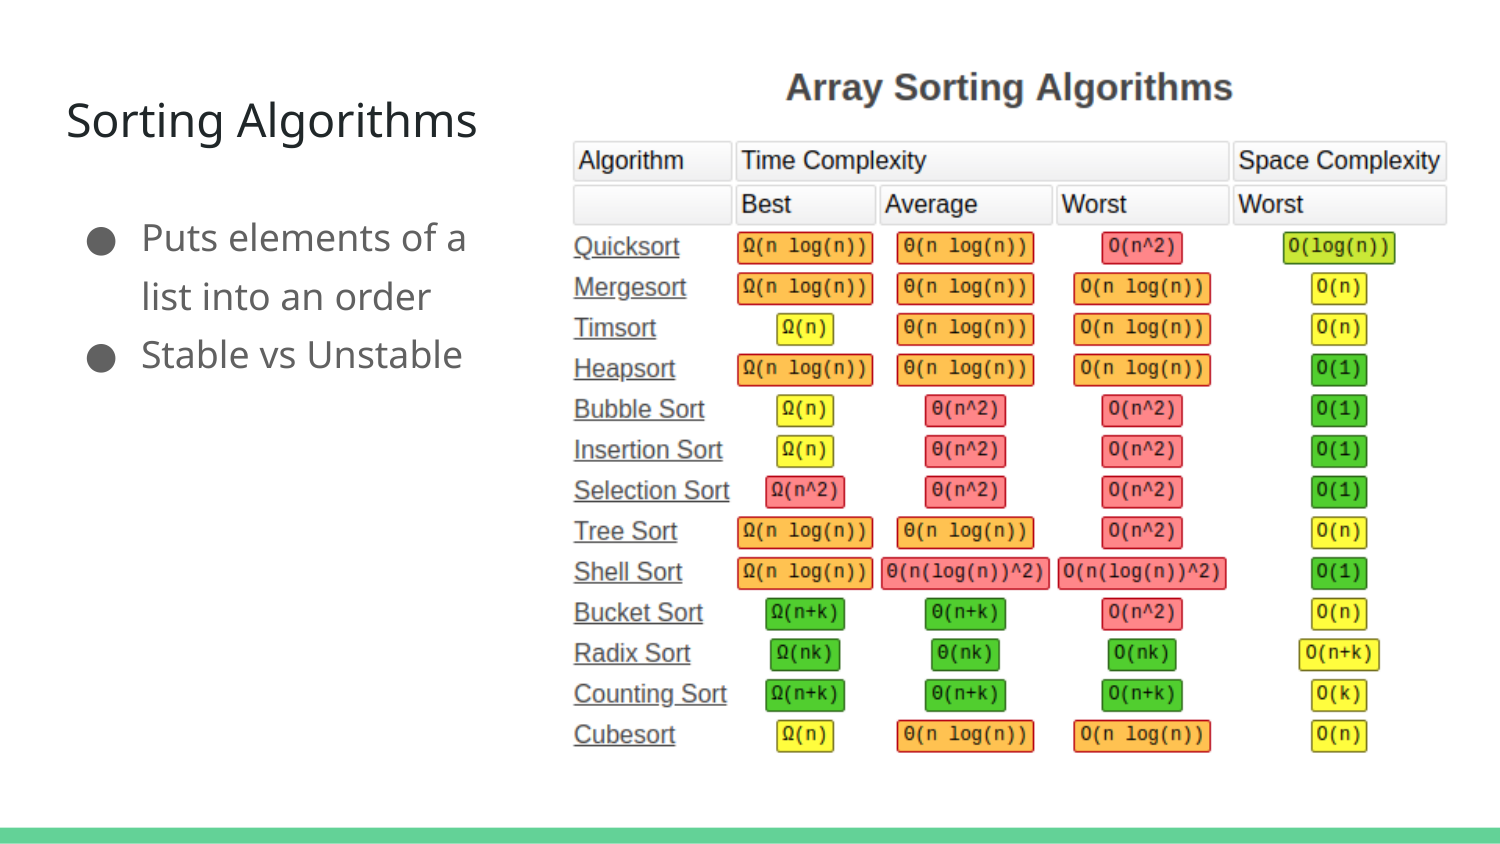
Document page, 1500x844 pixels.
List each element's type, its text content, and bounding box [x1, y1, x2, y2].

title Sorting Algorithms [51, 72, 537, 167]
list Puts elements of a list into an order Stable vs Unstable [51, 189, 536, 750]
picture [542, 52, 1474, 792]
